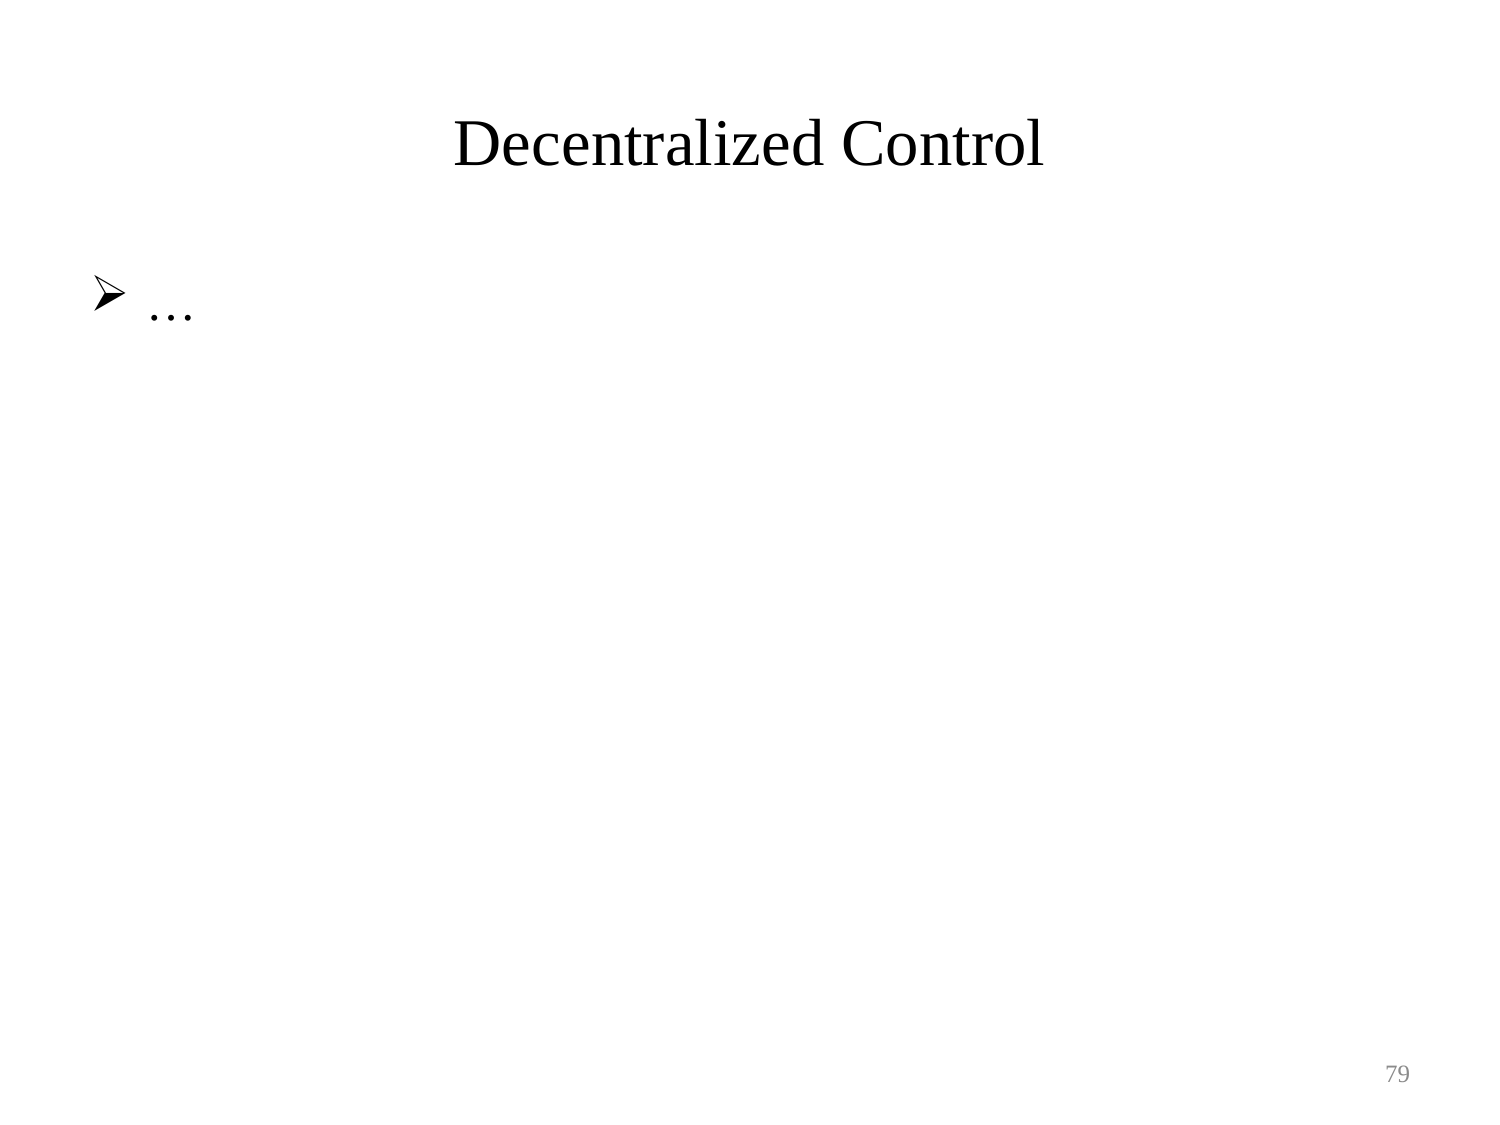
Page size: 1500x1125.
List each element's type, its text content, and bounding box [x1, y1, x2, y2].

title Decentralized Control [75, 45, 1425, 233]
list … [75, 262, 1425, 1005]
slide_number 79 [1074, 1042, 1425, 1103]
